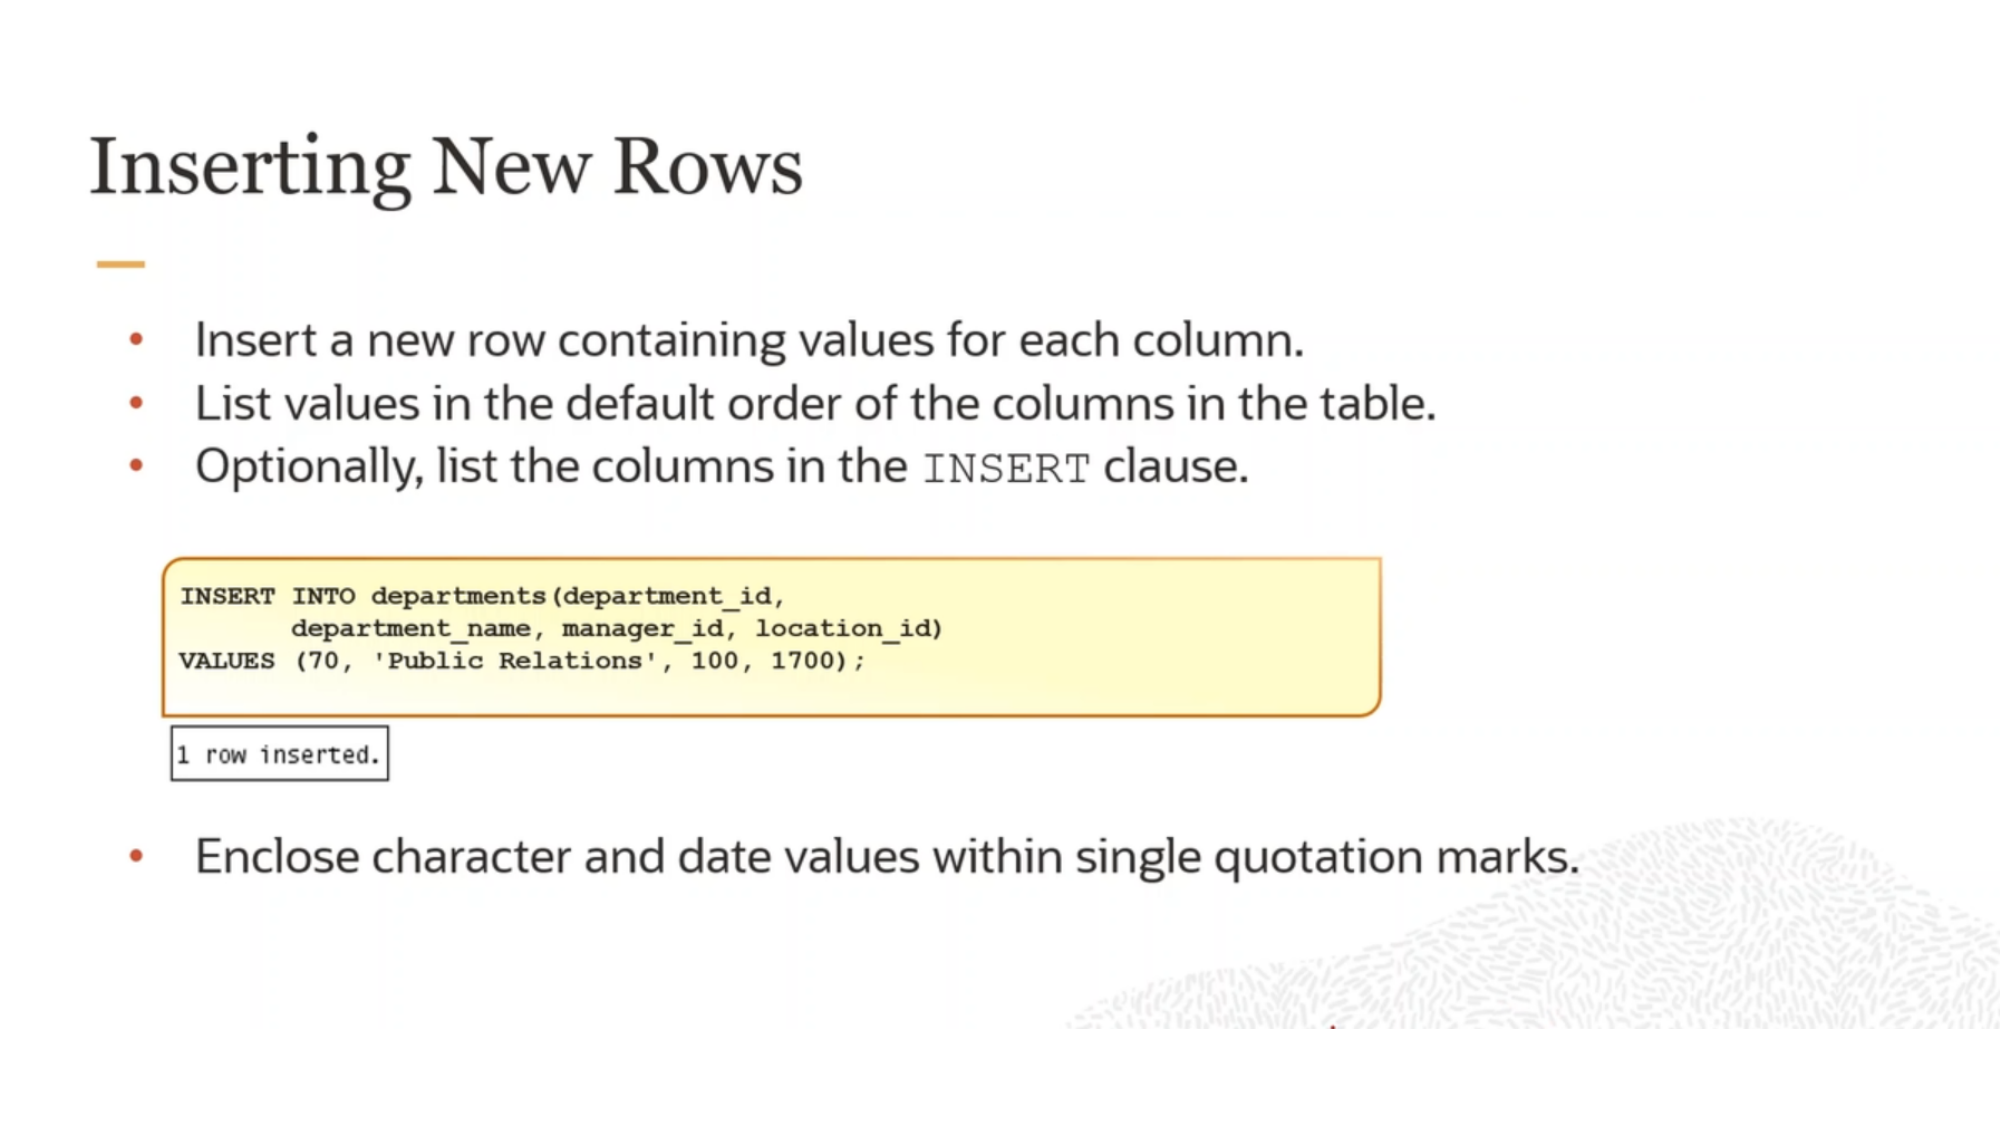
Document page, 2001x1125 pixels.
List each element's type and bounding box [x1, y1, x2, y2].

picture [0, 96, 2000, 1029]
